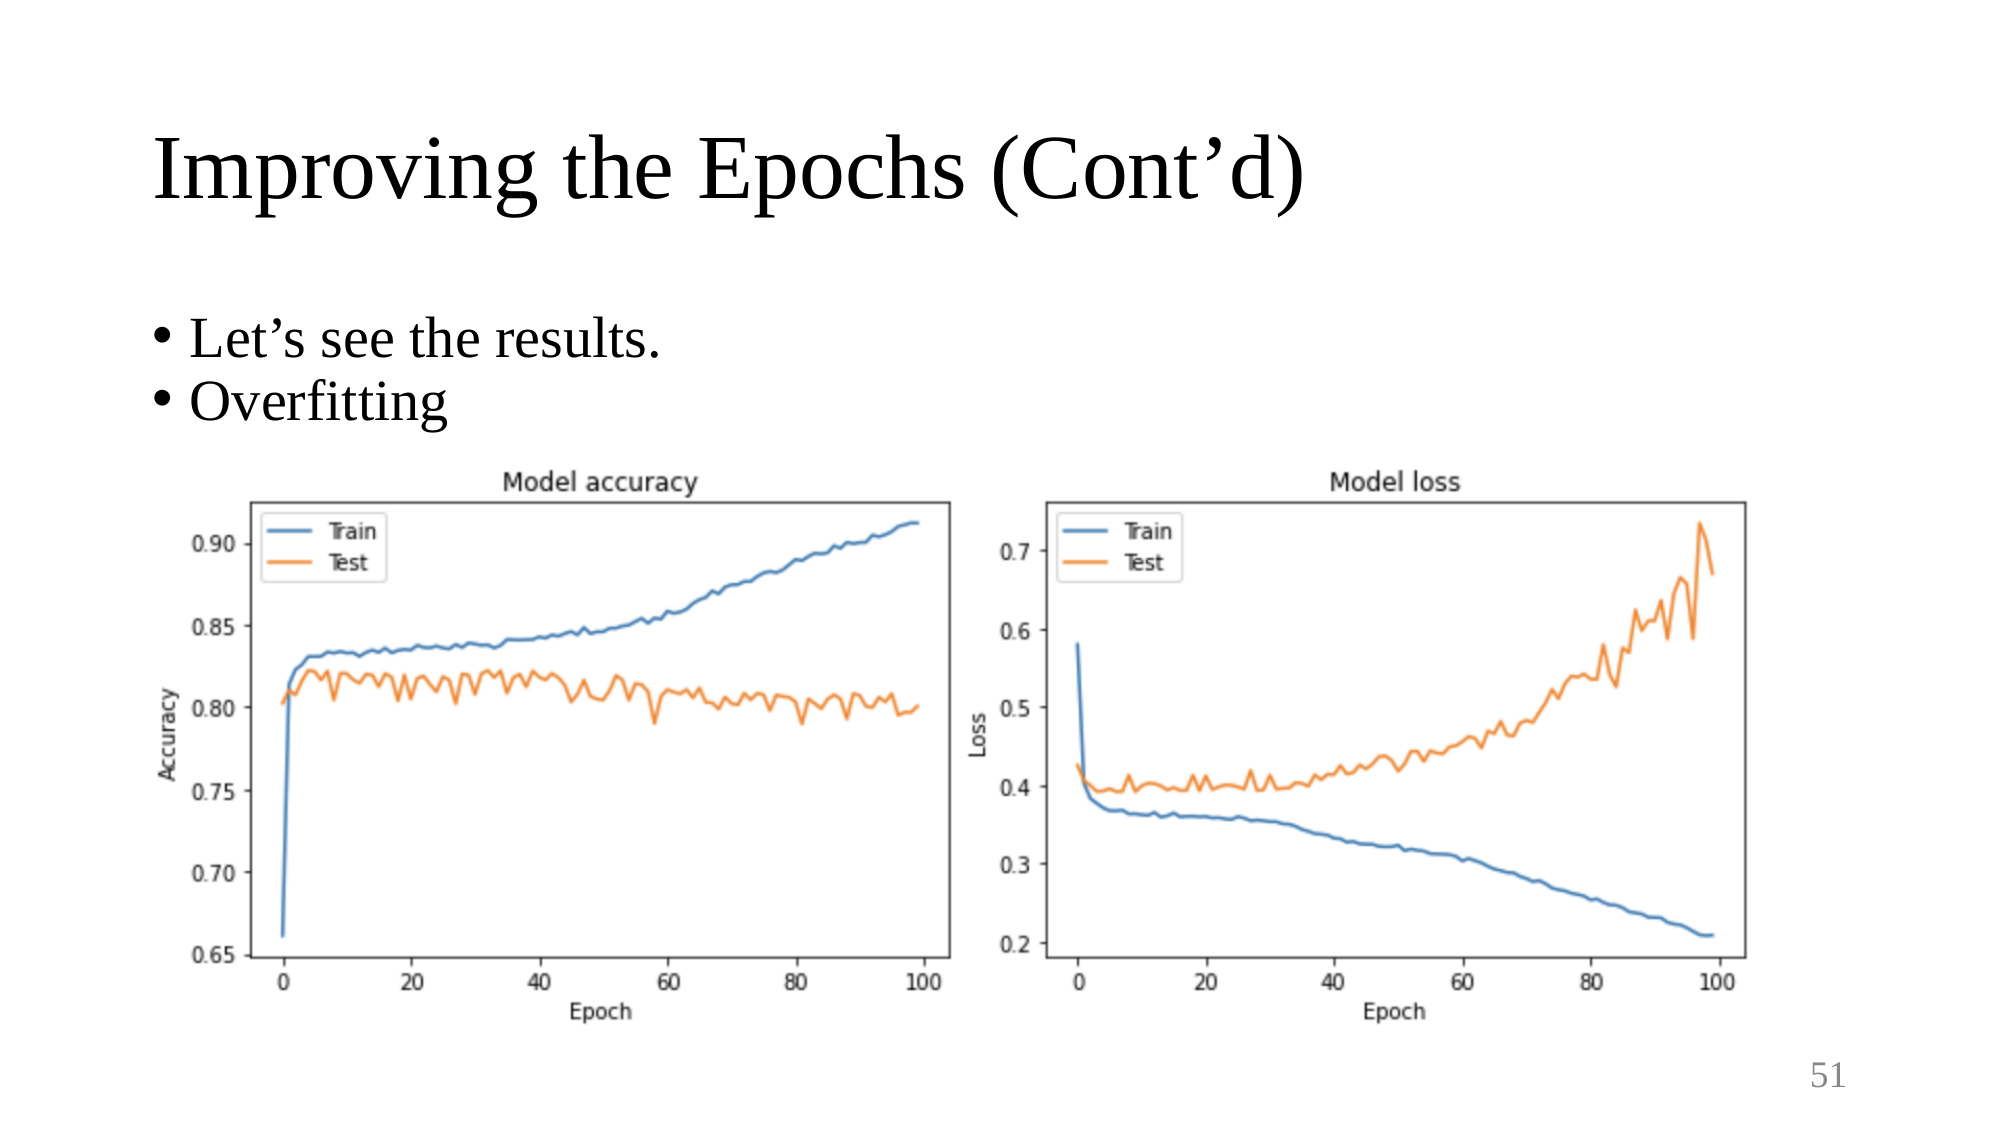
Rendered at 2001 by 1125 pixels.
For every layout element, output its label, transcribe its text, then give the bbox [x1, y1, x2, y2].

title Improving the Epochs (Cont’d) [137, 59, 1863, 278]
picture [153, 464, 1759, 1036]
slide_number 51 [1412, 1042, 1863, 1103]
list Let’s see the results. Overfitting [137, 299, 1863, 1014]
